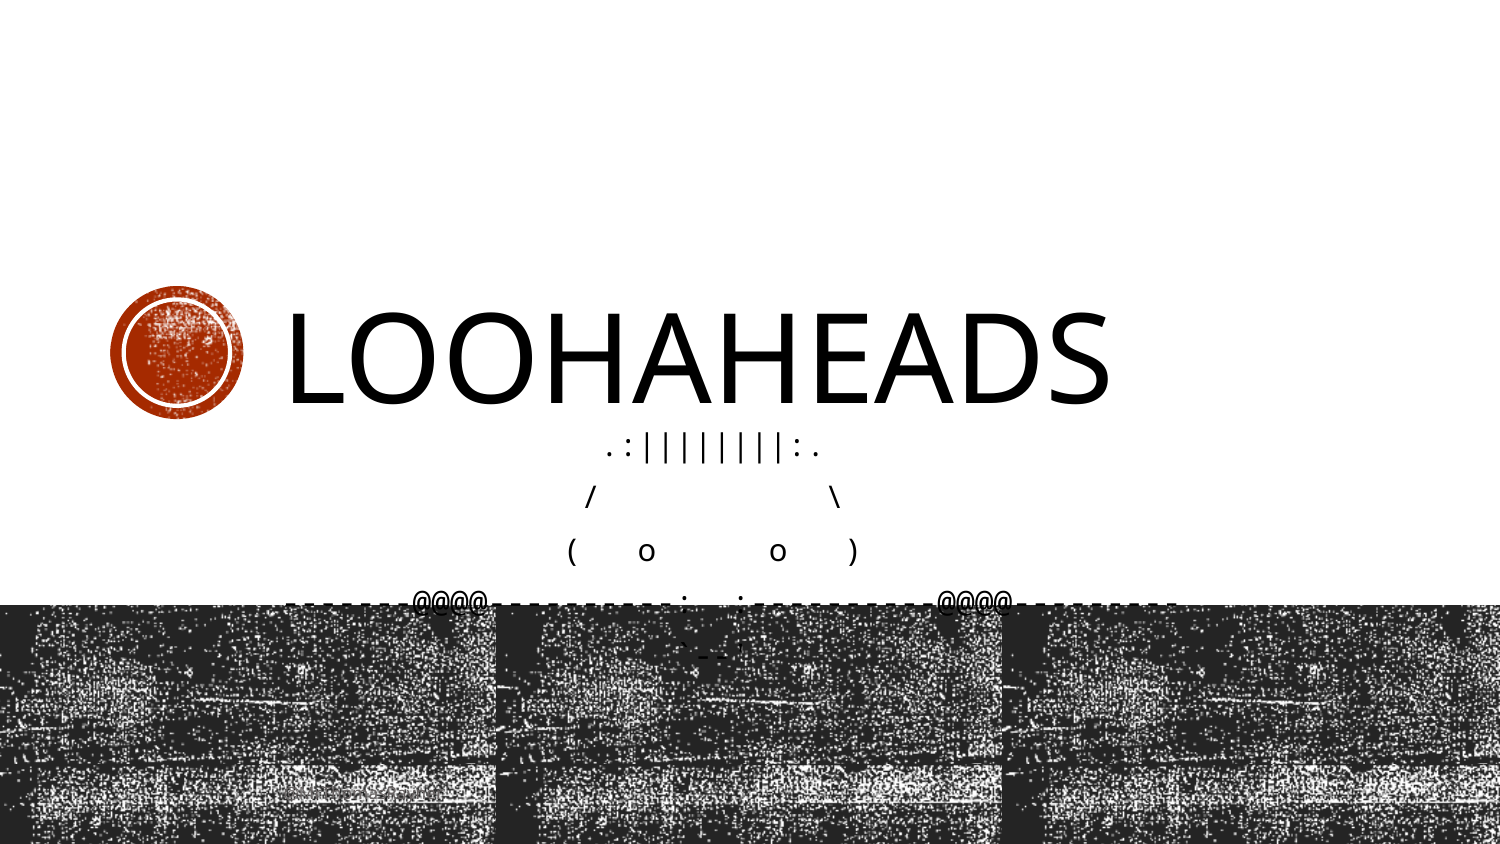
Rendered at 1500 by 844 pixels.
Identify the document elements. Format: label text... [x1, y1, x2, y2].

footer @MrThomasRayner [268, 771, 1047, 817]
title Loohaheads [266, 150, 1409, 584]
list .:||||||||:. / \ ( o o ) -------@@@@----------: :----------@@@@--------- `--' [266, 421, 1381, 749]
